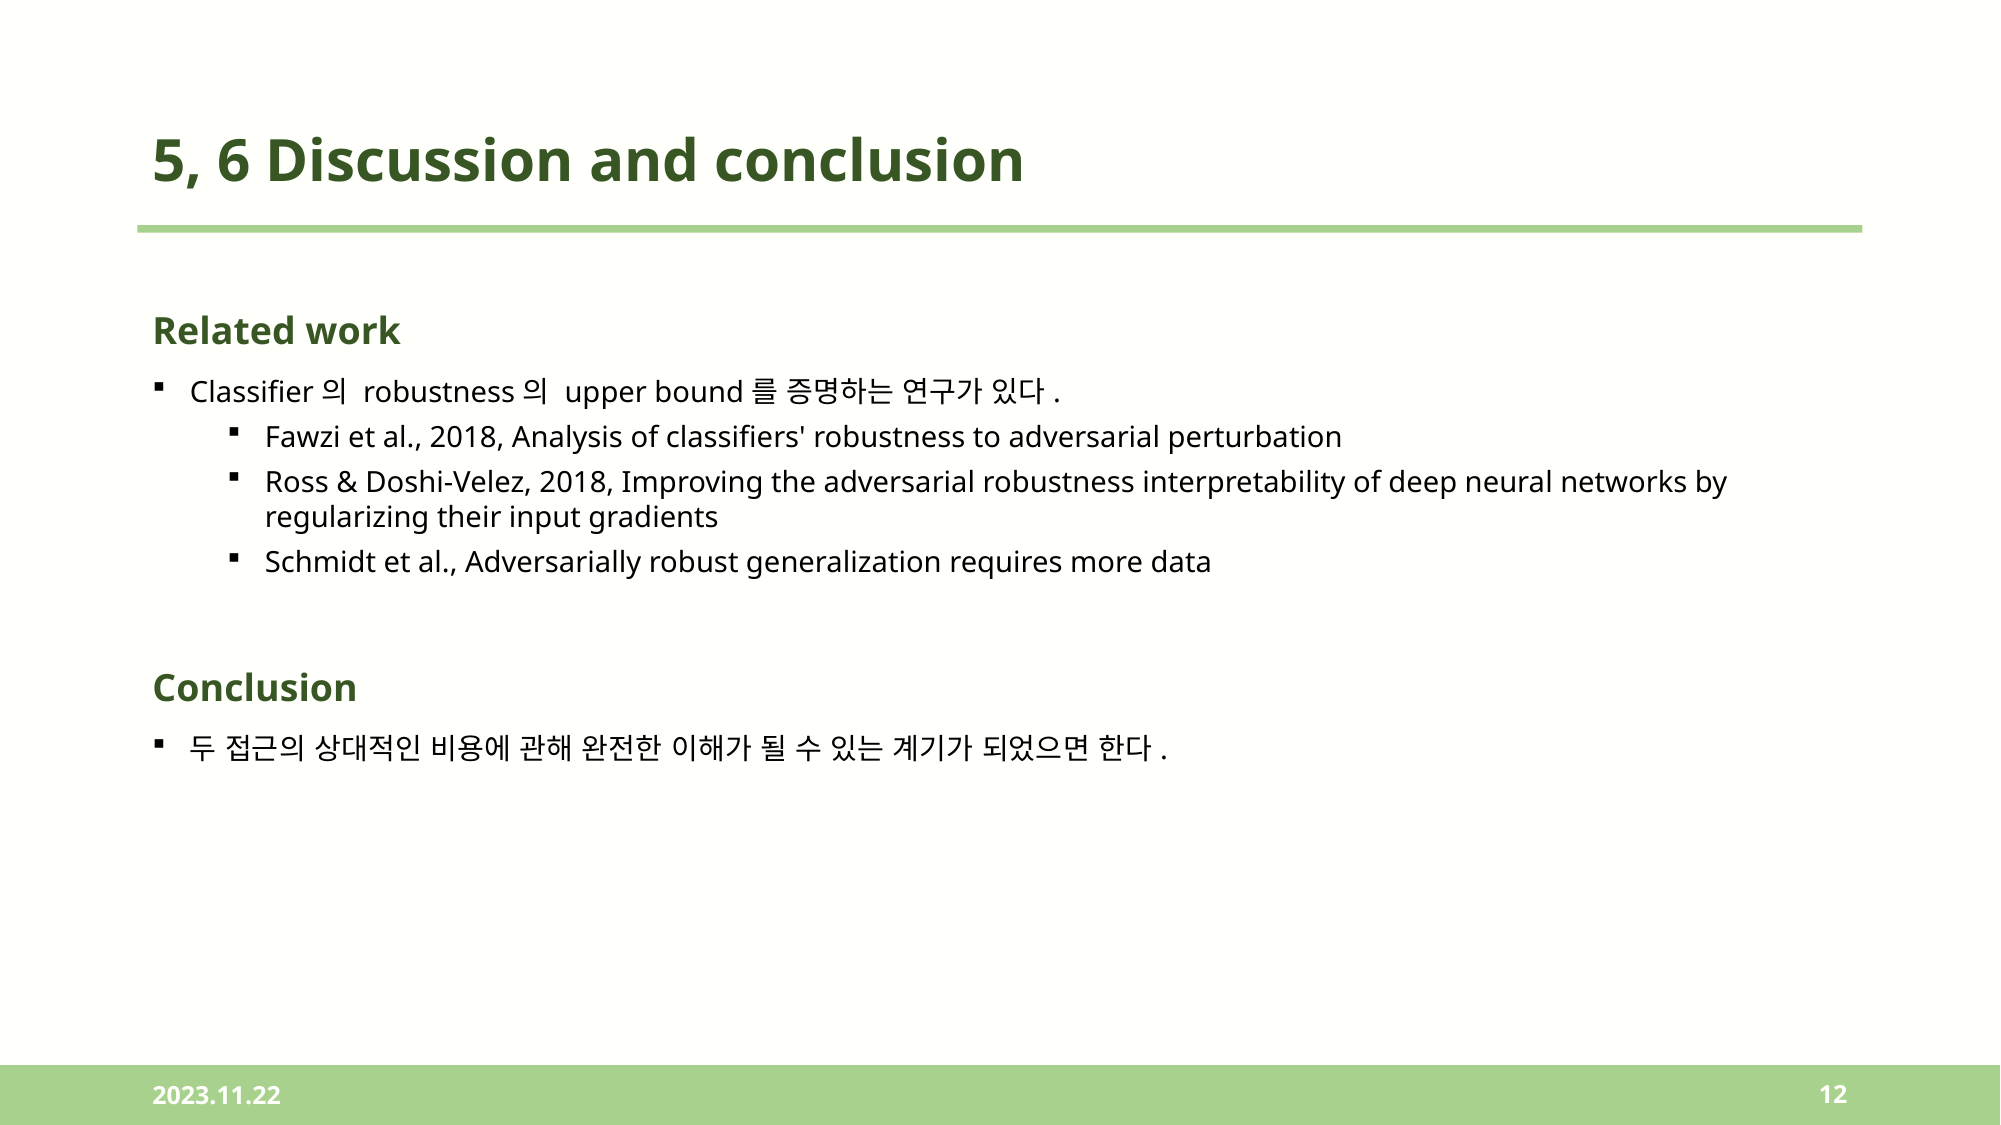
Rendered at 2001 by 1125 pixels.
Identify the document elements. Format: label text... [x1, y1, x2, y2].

list Related work Classifier의 robustness의 upper bound를 증명하는 연구가 있다. Fawzi et al., 2018, Analysis of classifiers' robustness to adversarial perturbation Ross & Doshi-Velez, 2018, Improving the adversarial robustness interpretability of deep neural networks by regularizing their input gradients Schmidt et al., Adversarially robust generalization requires more data Conclusion 두 접근의 상대적인 비용에 관해 완전한 이해가 될 수 있는 계기가 되었으면 한다. [137, 299, 1863, 1014]
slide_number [137, 1065, 588, 1125]
title 5, 6 Discussion and conclusion [137, 91, 1863, 233]
slide_number 12 [1412, 1065, 1863, 1125]
